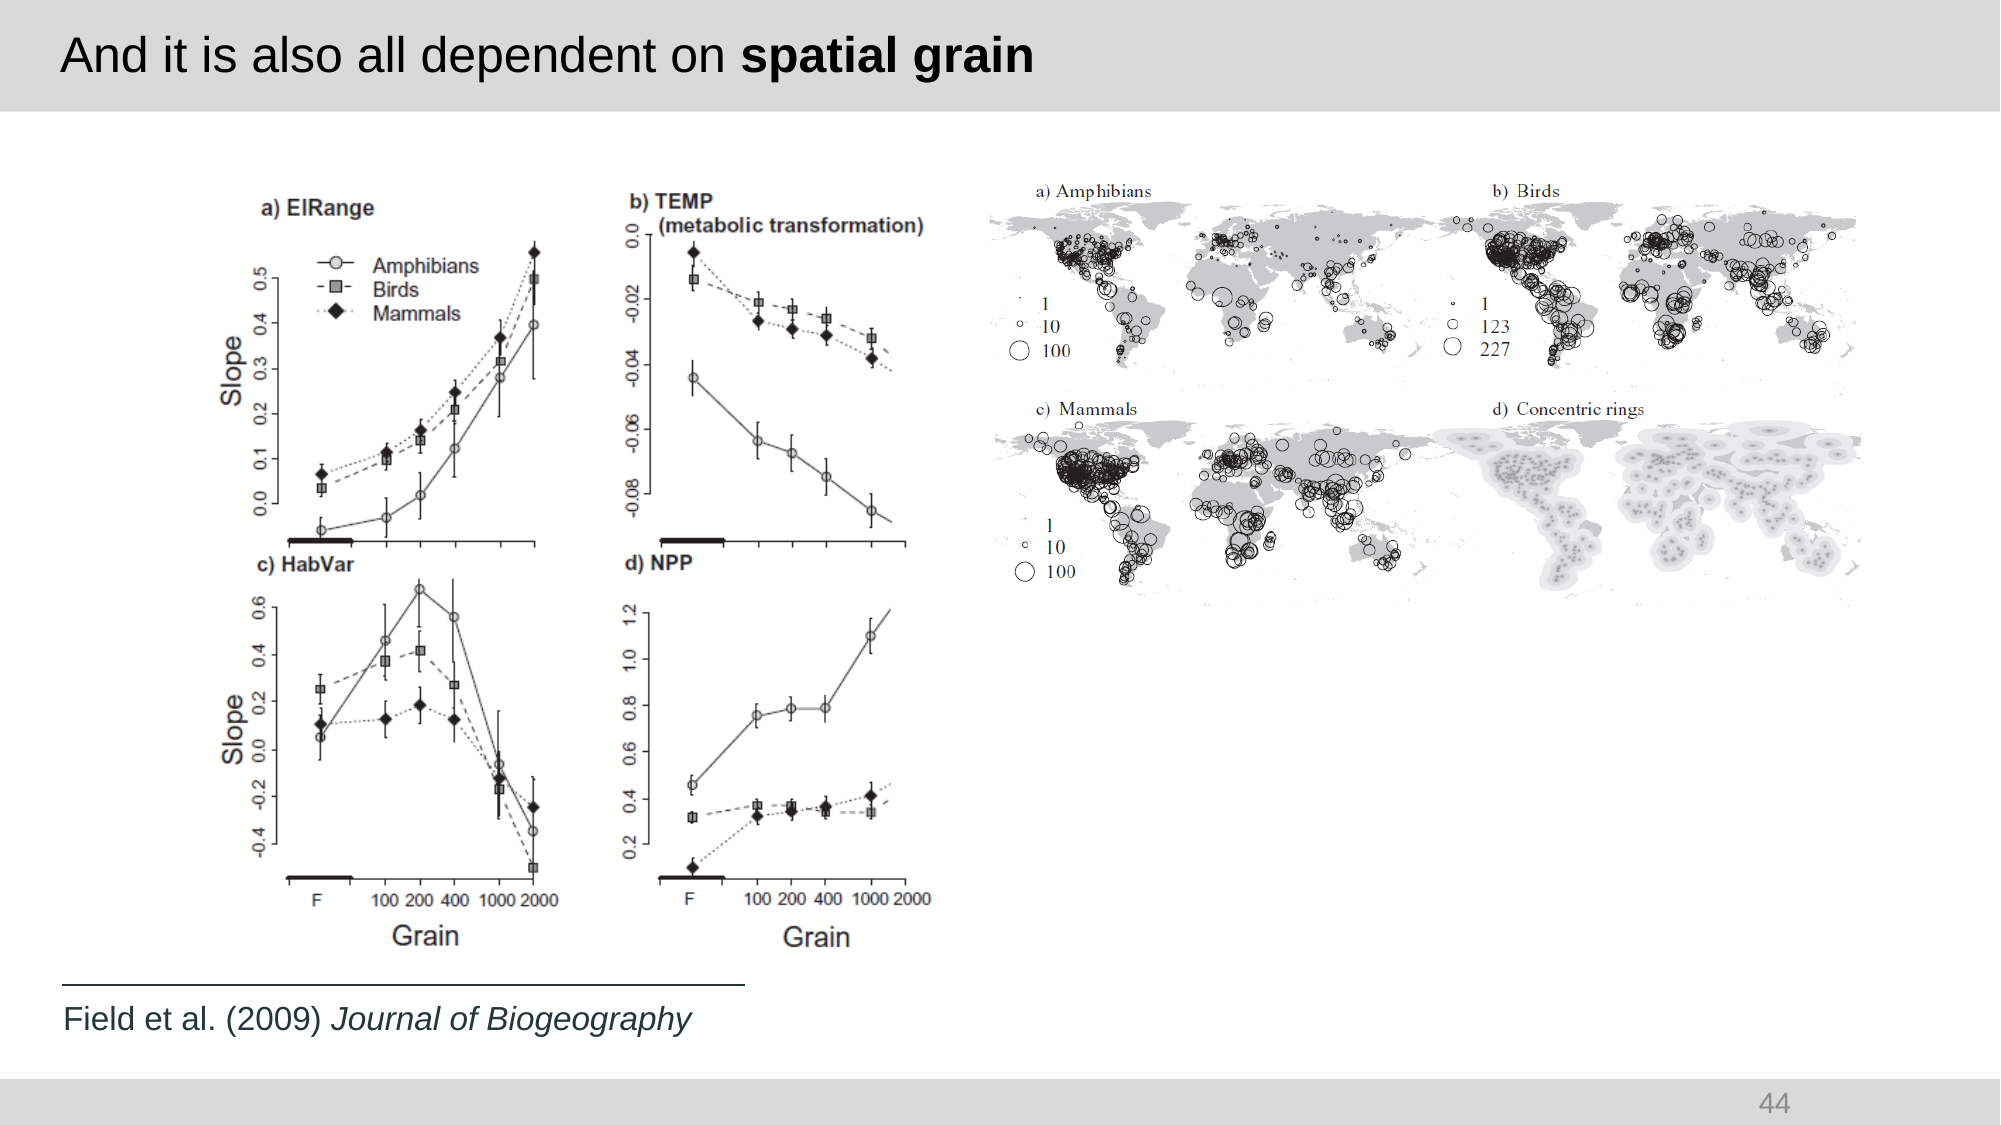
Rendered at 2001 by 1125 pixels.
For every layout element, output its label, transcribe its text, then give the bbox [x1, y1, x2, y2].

footer [0, 1079, 1550, 1125]
text_box Field et al. (2009) Journal of Biogeography [48, 989, 1096, 1045]
title And it is also all dependent on spatial grain [0, 0, 2000, 112]
picture [200, 178, 949, 962]
slide_number 44 [1550, 1079, 2000, 1125]
picture [985, 177, 1867, 607]
